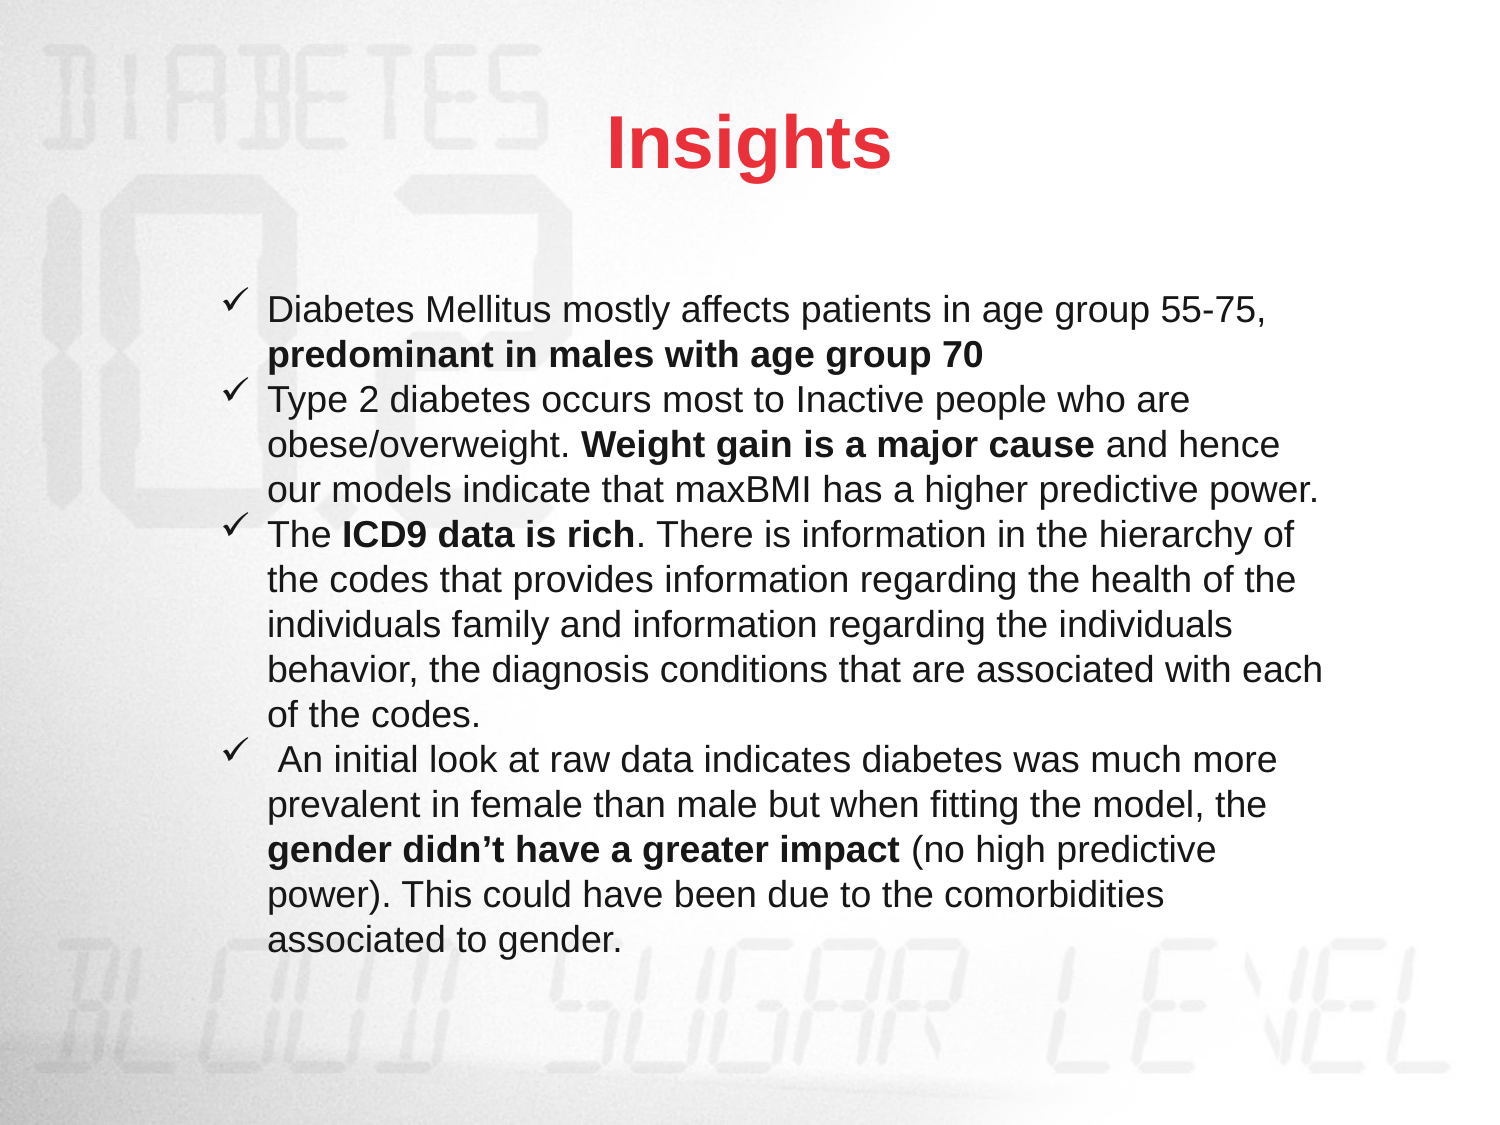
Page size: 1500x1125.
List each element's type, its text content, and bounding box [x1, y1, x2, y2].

text_box Diabetes Mellitus mostly affects patients in age group 55-75, predominant in males with age group 70 Type 2 diabetes occurs most to Inactive people who are obese/overweight. Weight gain is a major cause and hence our models indicate that maxBMI has a higher predictive power. The ICD9 data is rich. There is information in the hierarchy of the codes that provides information regarding the health of the individuals family and information regarding the individuals behavior, the diagnosis conditions that are associated with each of the codes. An initial look at raw data indicates diabetes was much more prevalent in female than male but when fitting the model, the gender didn’t have a greater impact (no high predictive power). This could have been due to the comorbidities associated to gender. [130, 232, 1352, 968]
picture [0, 0, 1500, 1125]
title Insights [75, 45, 1425, 233]
